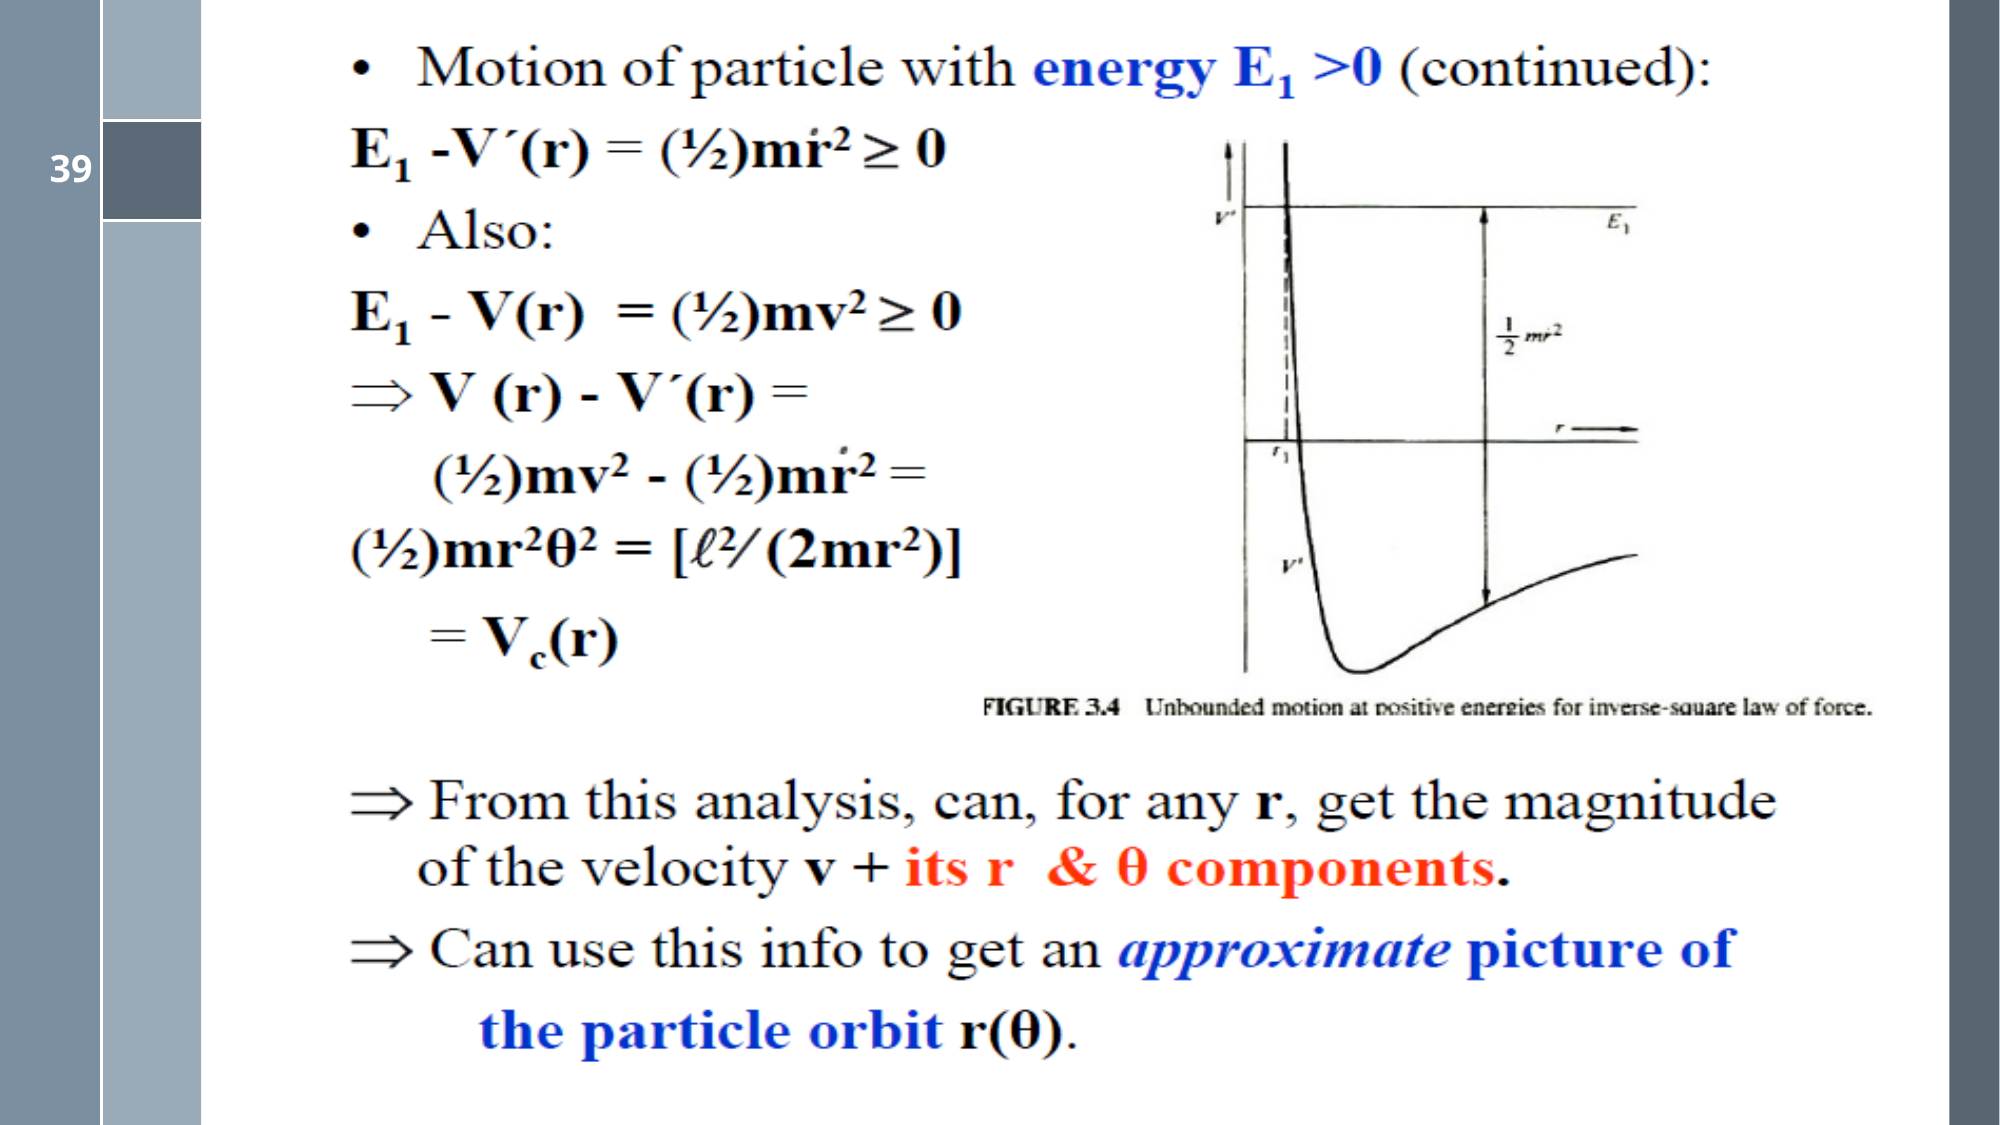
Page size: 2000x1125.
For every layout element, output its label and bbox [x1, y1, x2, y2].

picture [249, 12, 1900, 1075]
